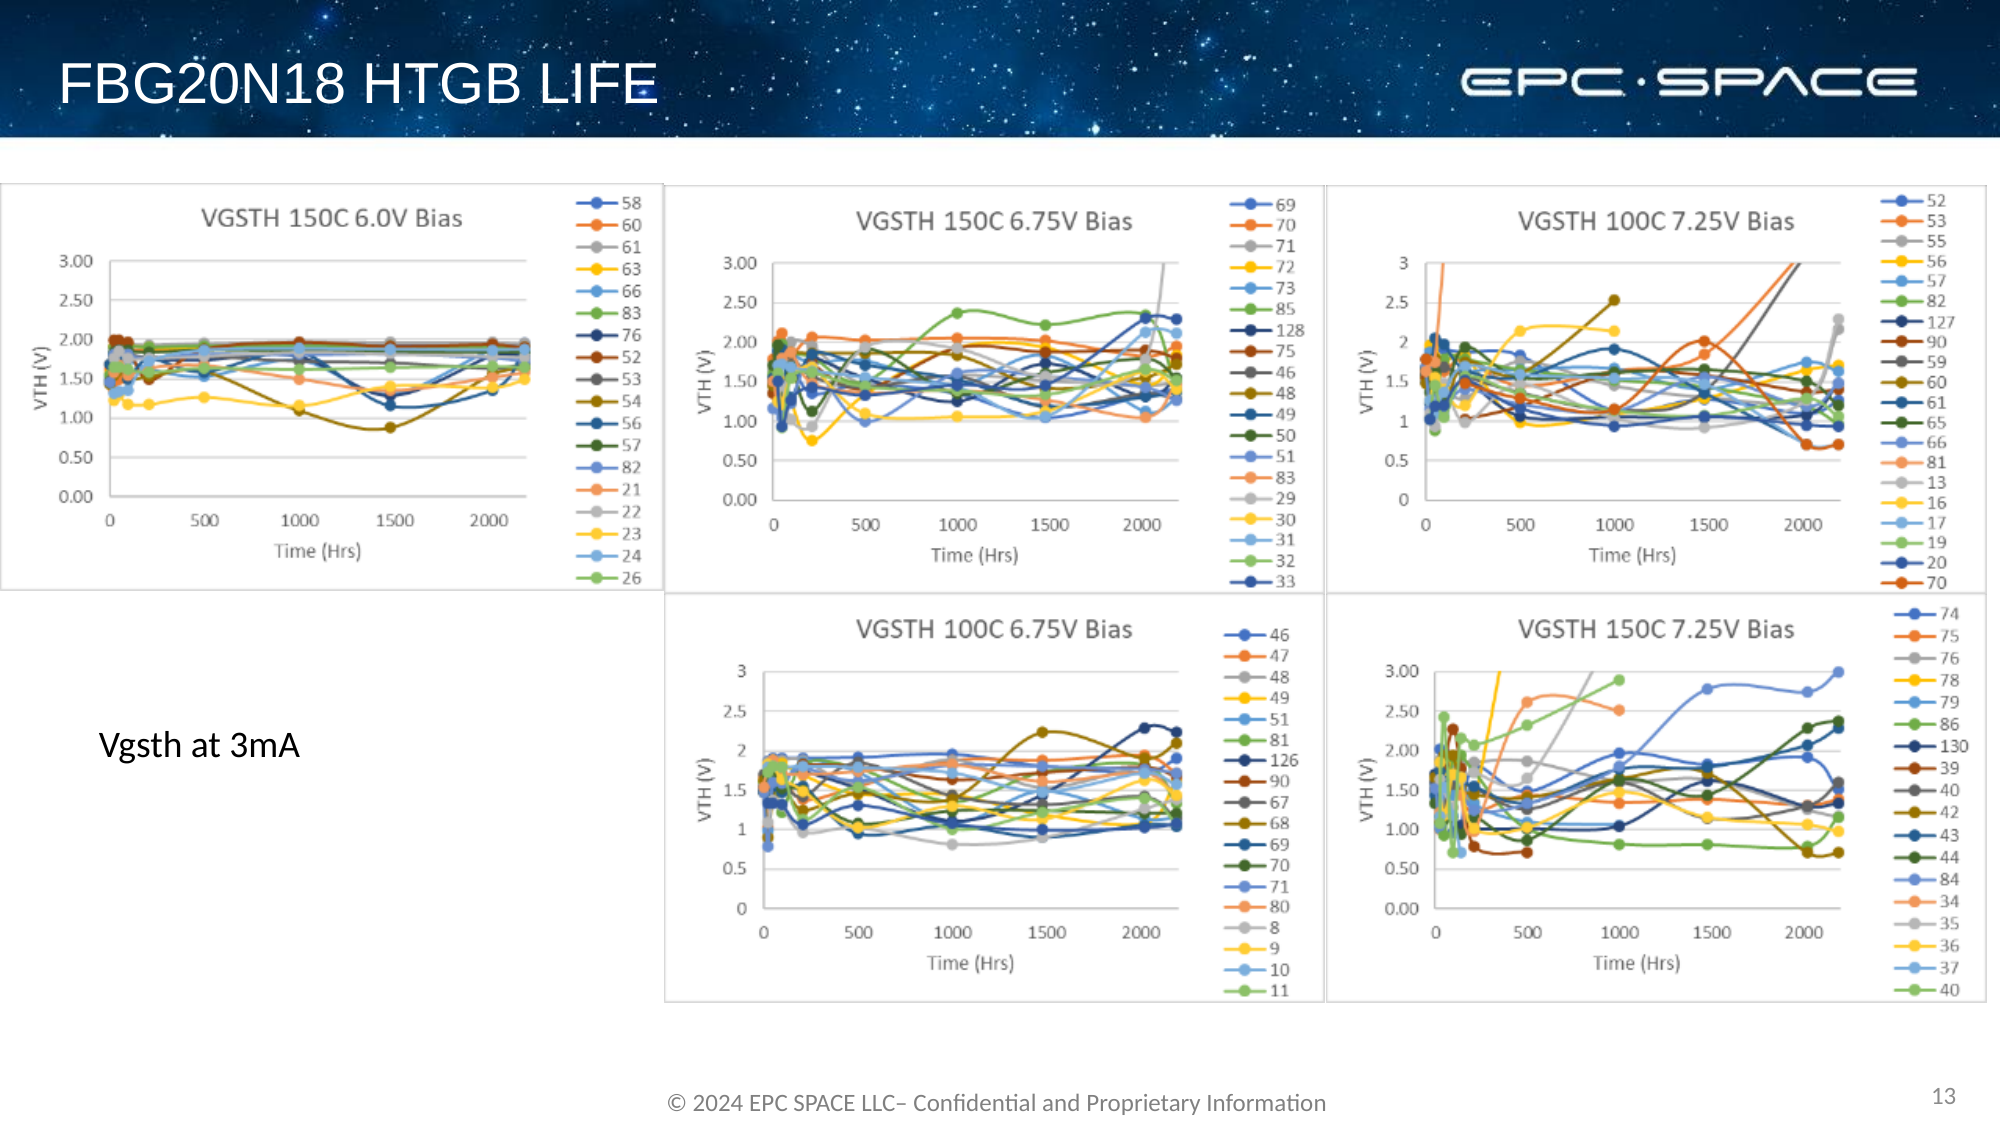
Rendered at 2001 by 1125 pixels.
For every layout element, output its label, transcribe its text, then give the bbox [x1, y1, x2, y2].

text_box FBG20N18 HTGB LIFE [43, 45, 1853, 124]
picture [0, 0, 2000, 1125]
text_box Vgsth at 3mA [84, 712, 316, 773]
slide_number 13 [1521, 1065, 1972, 1125]
